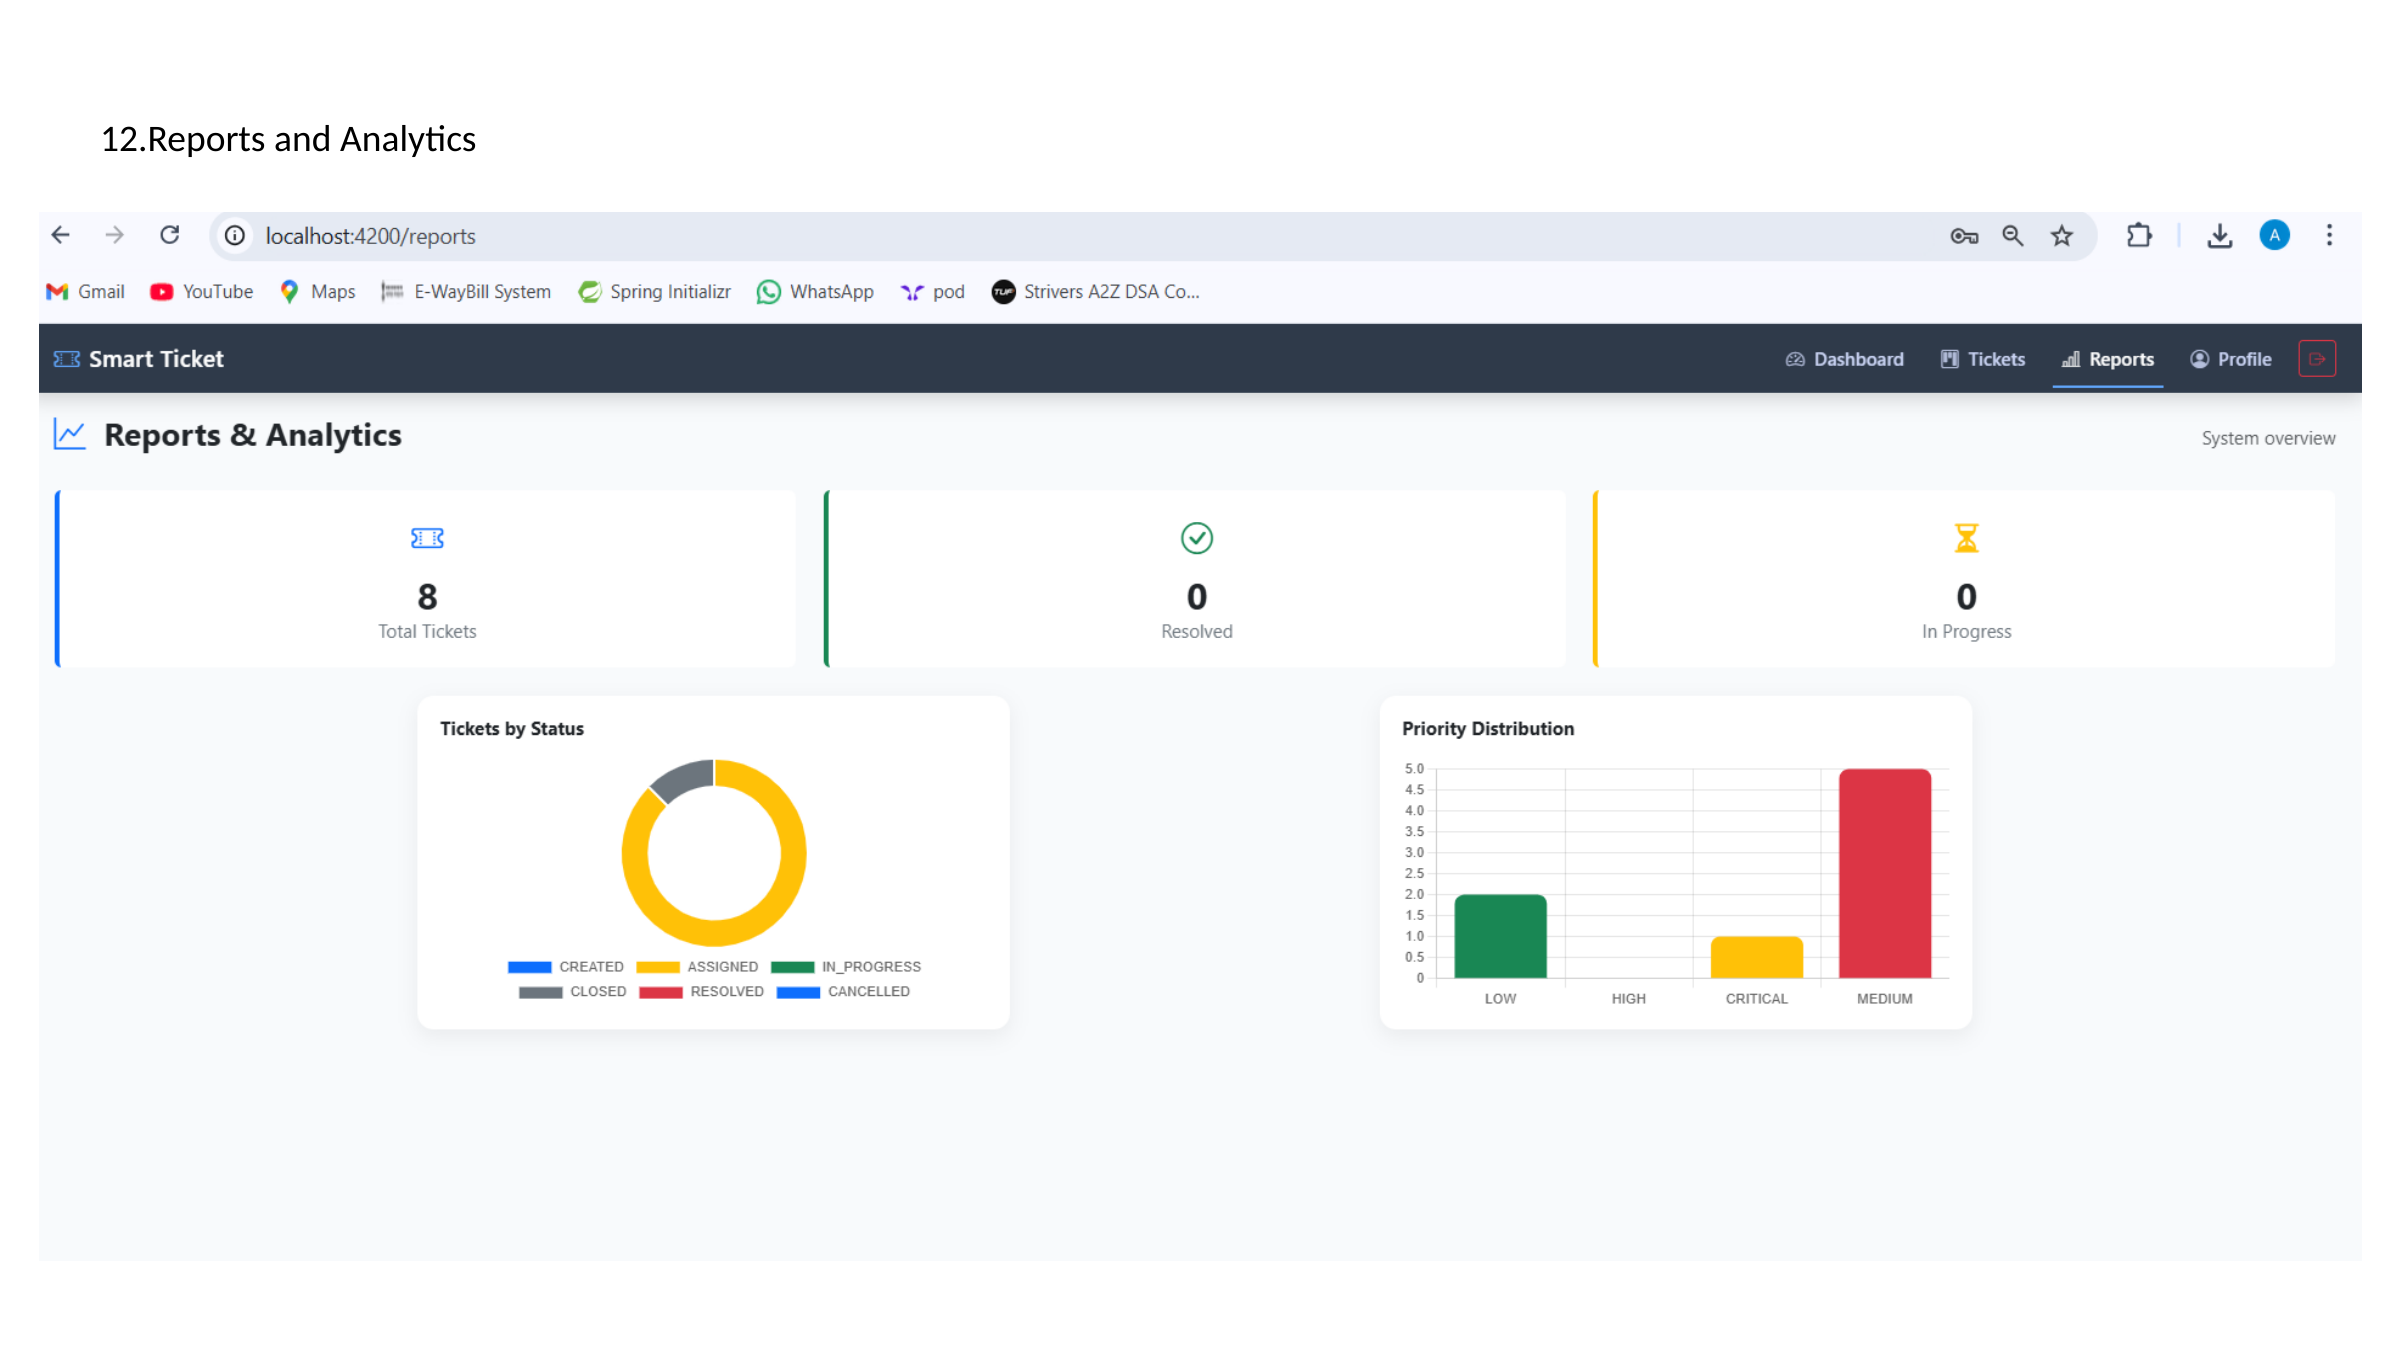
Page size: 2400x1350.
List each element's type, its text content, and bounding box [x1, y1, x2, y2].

picture [39, 212, 2362, 1261]
text_box 12.Reports and Analytics [85, 106, 493, 212]
